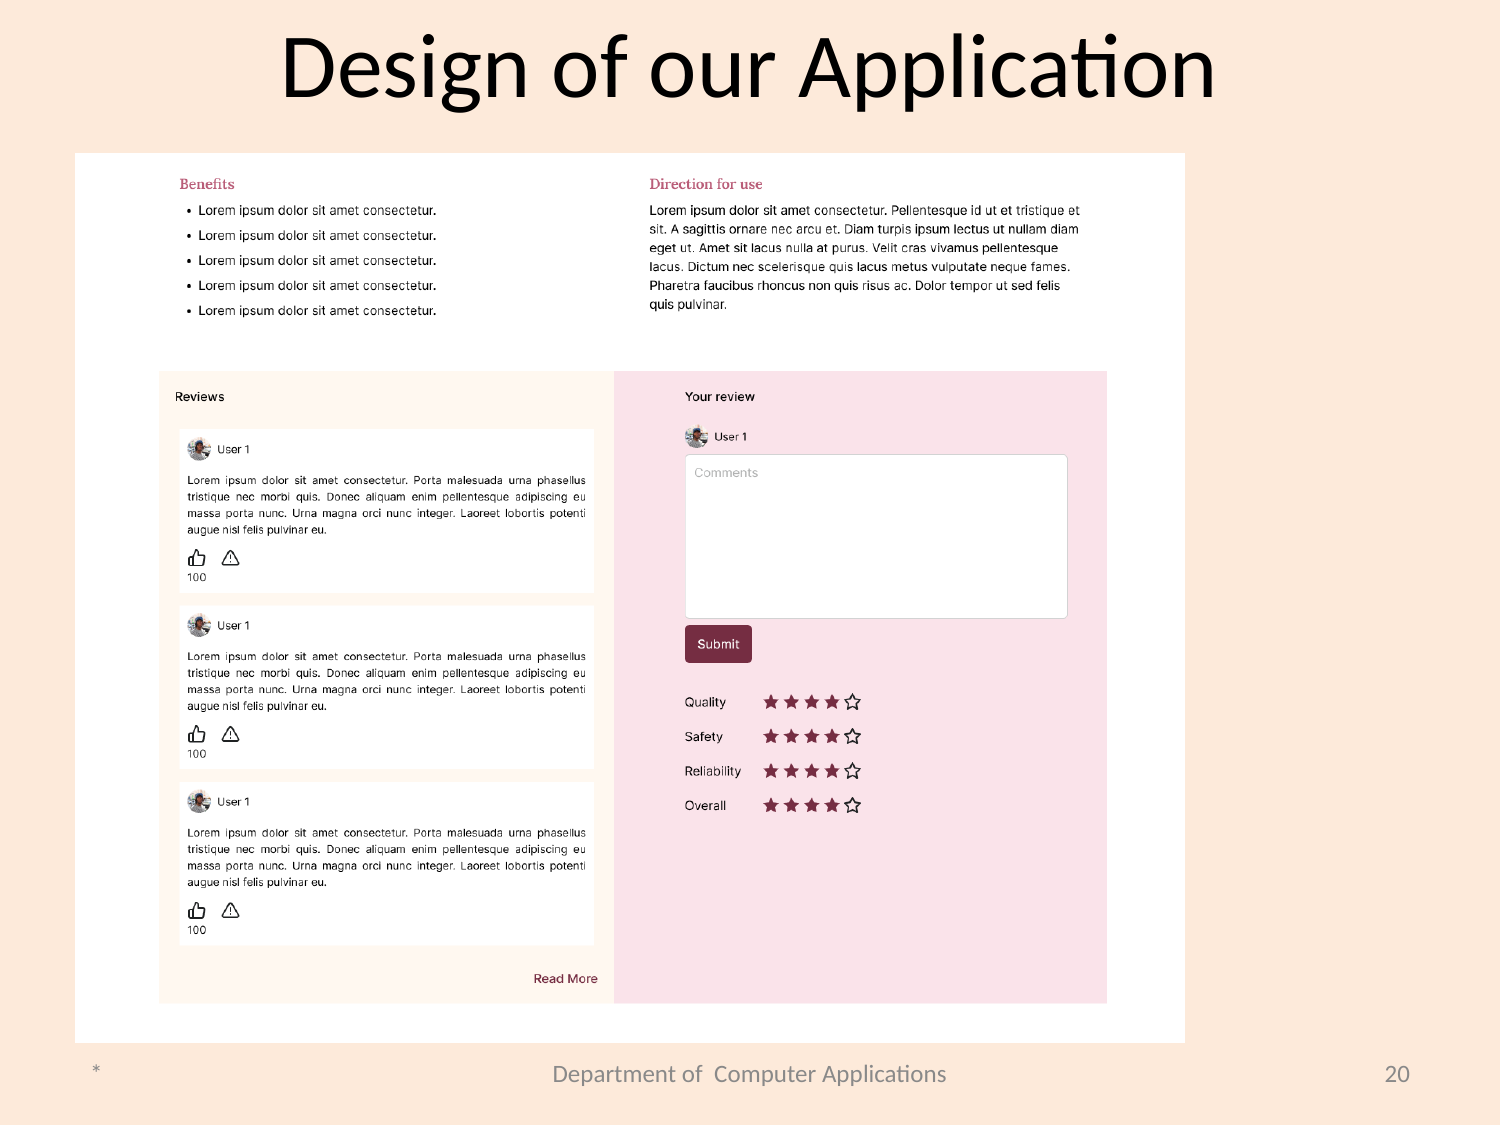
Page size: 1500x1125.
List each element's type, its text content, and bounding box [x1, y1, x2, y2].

text_box 20 [1074, 1042, 1425, 1103]
text_box * [75, 1051, 425, 1103]
title Design of our Application [75, 0, 1425, 155]
picture [74, 153, 1186, 1043]
text_box Department of Computer Applications [512, 1052, 988, 1103]
